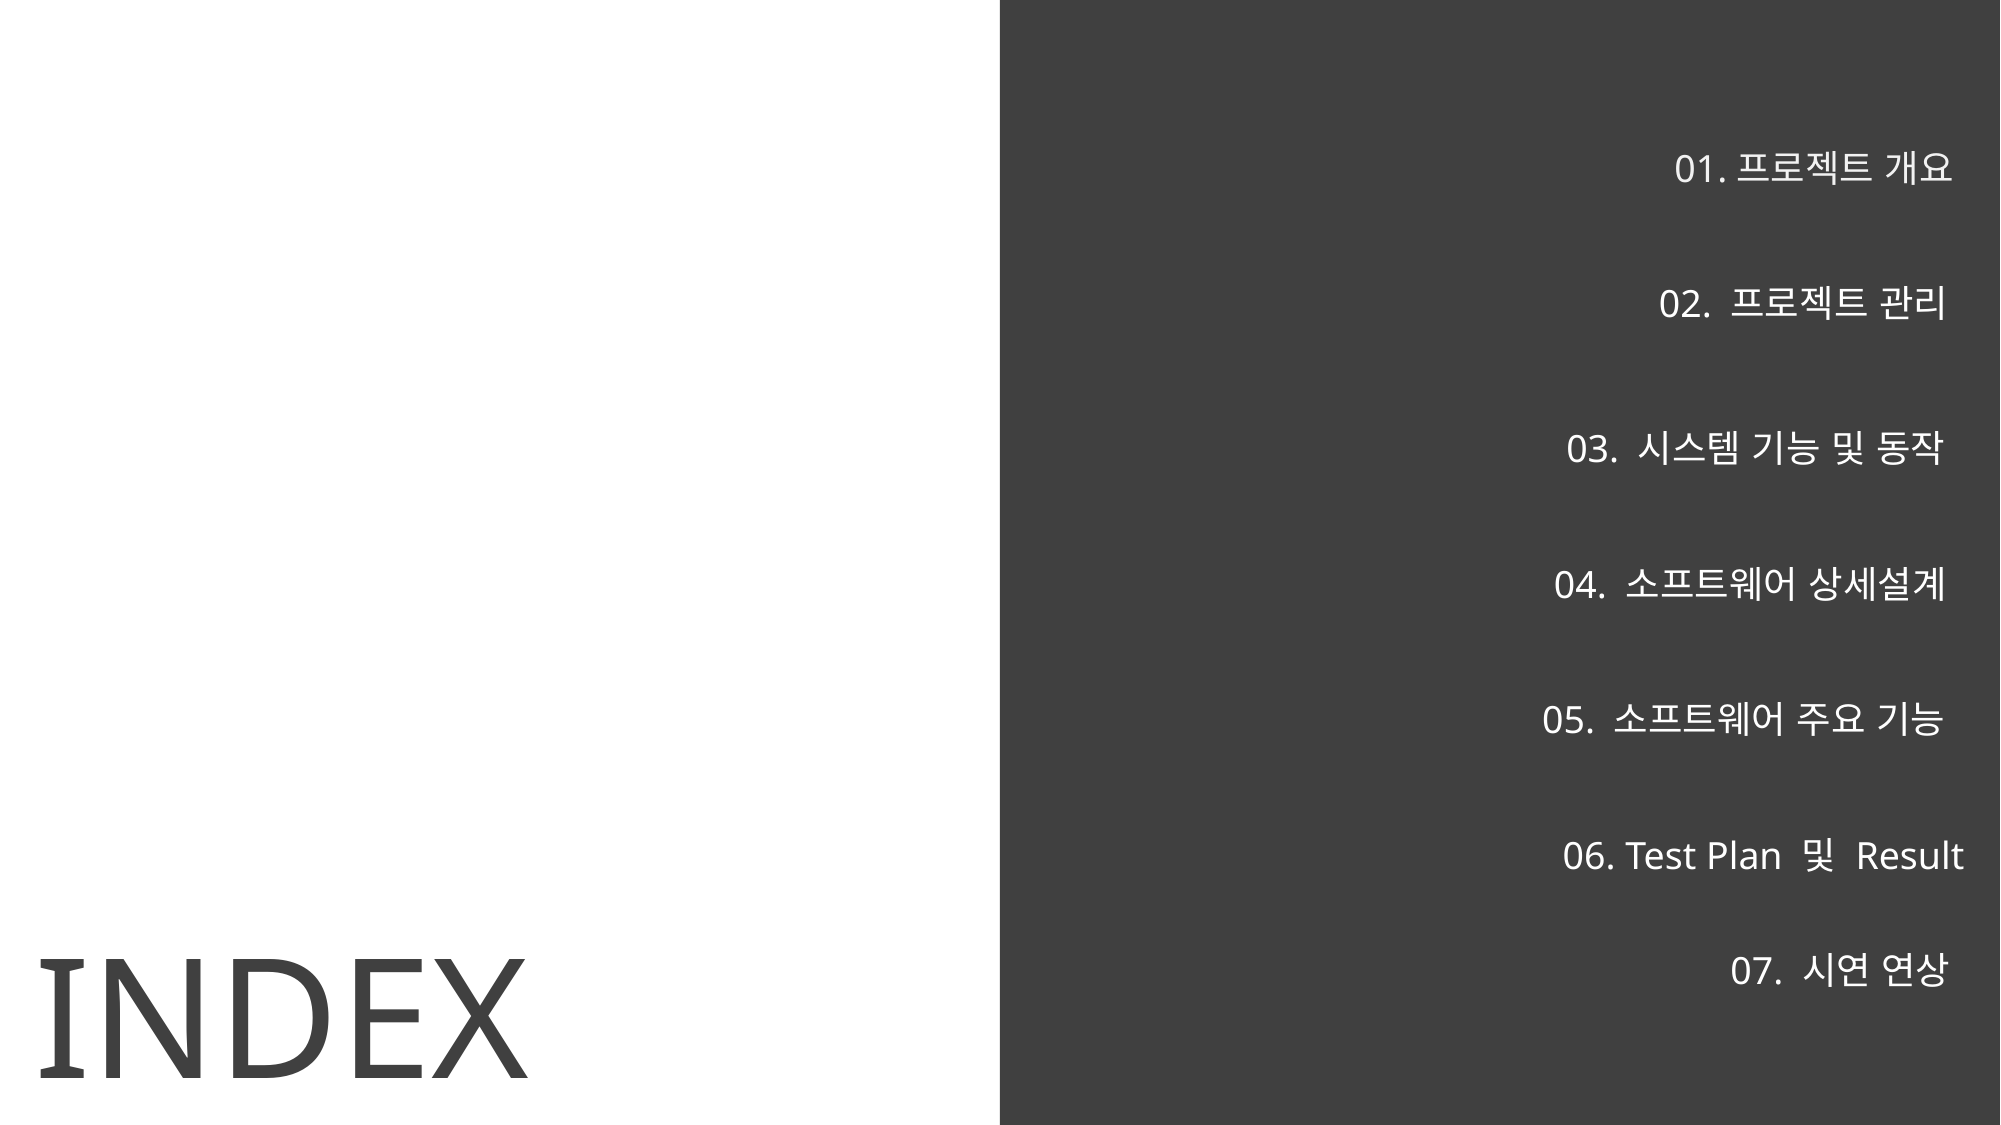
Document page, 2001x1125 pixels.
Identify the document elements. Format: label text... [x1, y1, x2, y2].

text_box 03. 시스템 기능 및 동작 [1551, 417, 1961, 478]
text_box 06. Test Plan 및 Result [1547, 824, 1980, 885]
text_box 07. 시연 연상 [1715, 939, 1966, 1000]
text_box INDEX [19, 904, 545, 1120]
text_box 02. 프로젝트 관리 [1644, 272, 1964, 333]
text_box 04. 소프트웨어 상세설계 [1539, 553, 1962, 614]
text_box [999, 0, 2000, 1125]
text_box 05. 소프트웨어 주요 기능 [1527, 688, 1961, 749]
text_box 01.프로젝트 개요 [1659, 137, 1969, 197]
